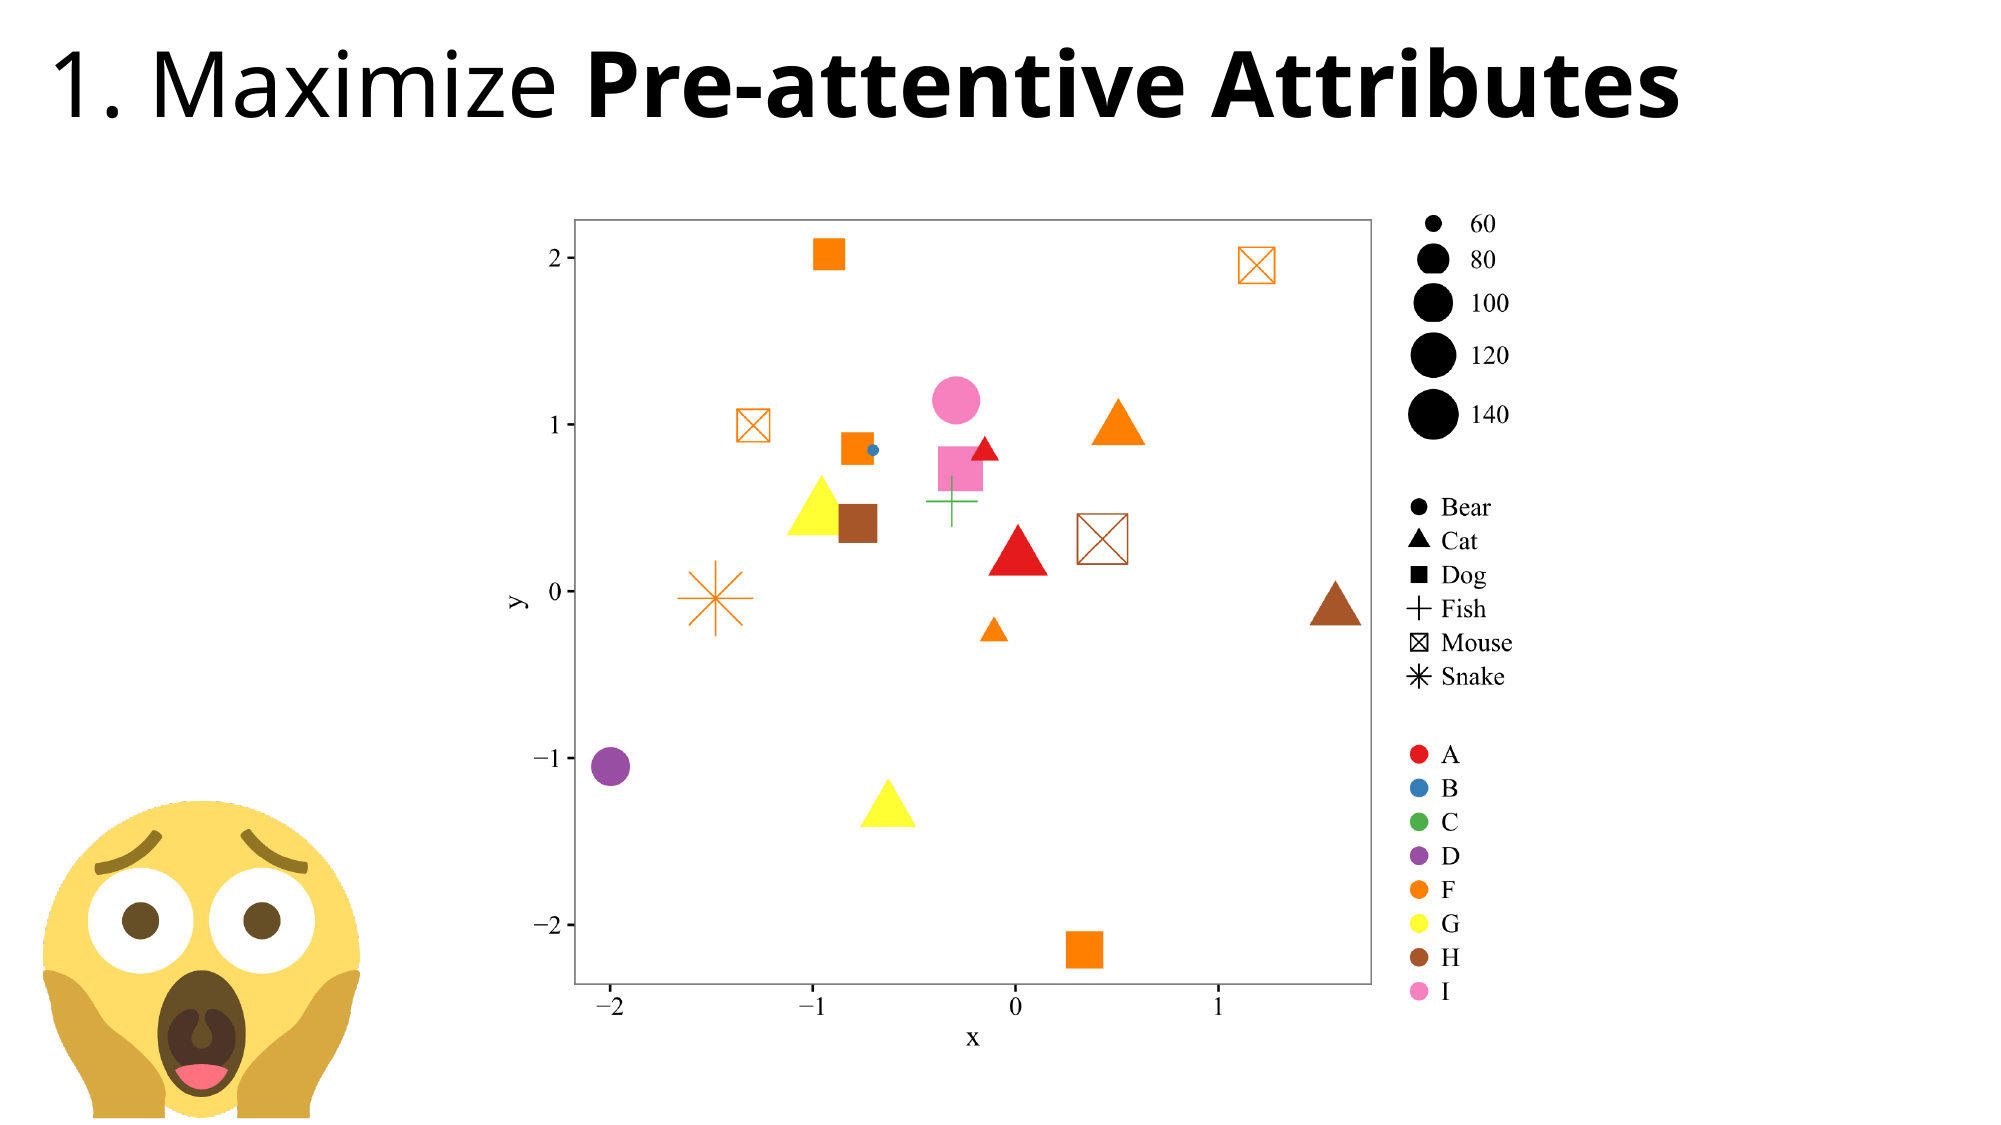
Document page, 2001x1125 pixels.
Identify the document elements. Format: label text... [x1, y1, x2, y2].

picture [32, 790, 370, 1125]
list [483, 205, 1557, 1065]
title 1. Maximize Pre-attentive Attributes [32, 0, 1758, 197]
